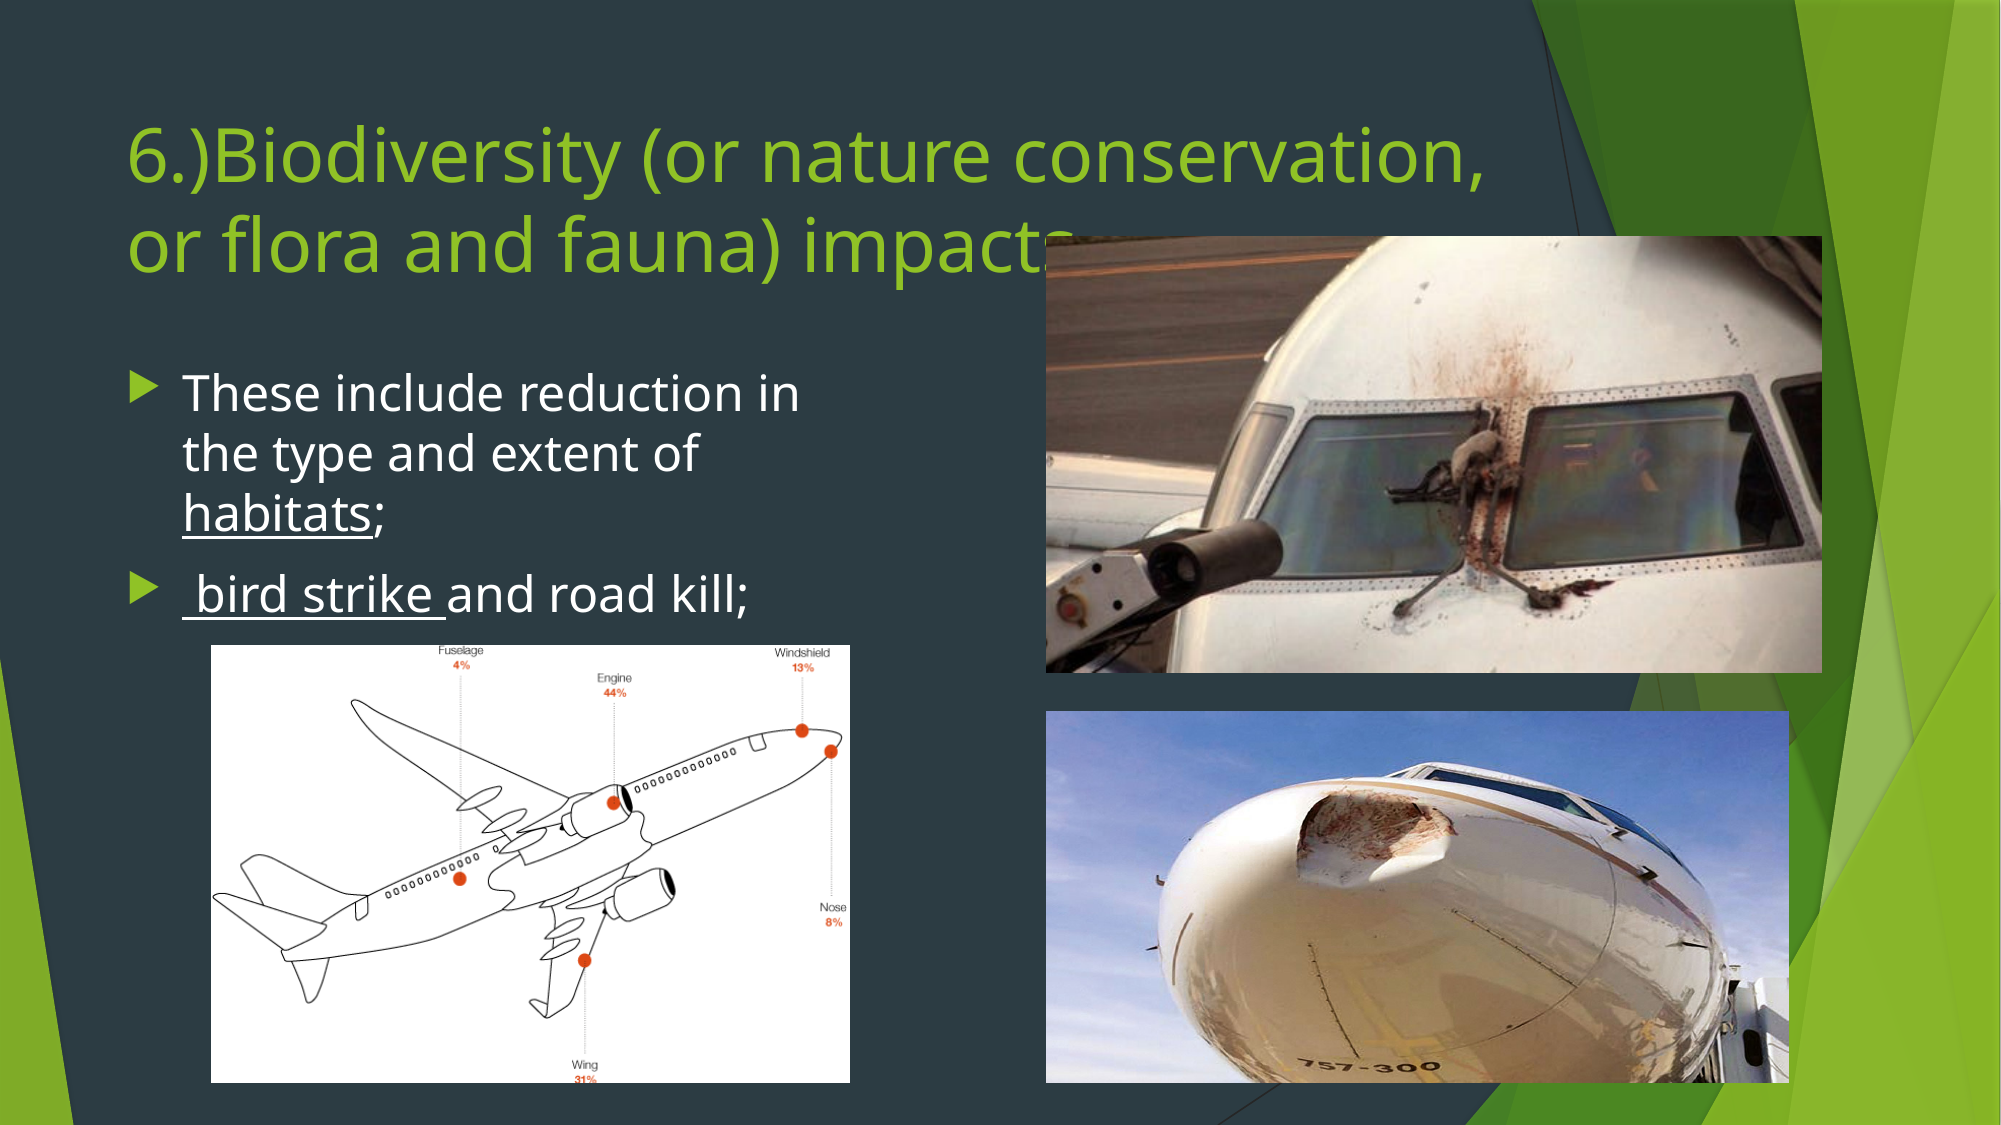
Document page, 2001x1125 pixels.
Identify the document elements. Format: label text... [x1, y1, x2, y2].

picture [210, 645, 850, 1083]
picture [1046, 711, 1790, 1083]
title 6.)Biodiversity (or nature conservation, or flora and fauna) impacts [111, 99, 1522, 317]
list These include reduction in the type and extent of habitats; bird strike and road kill; [111, 354, 850, 992]
picture [1046, 235, 1823, 674]
